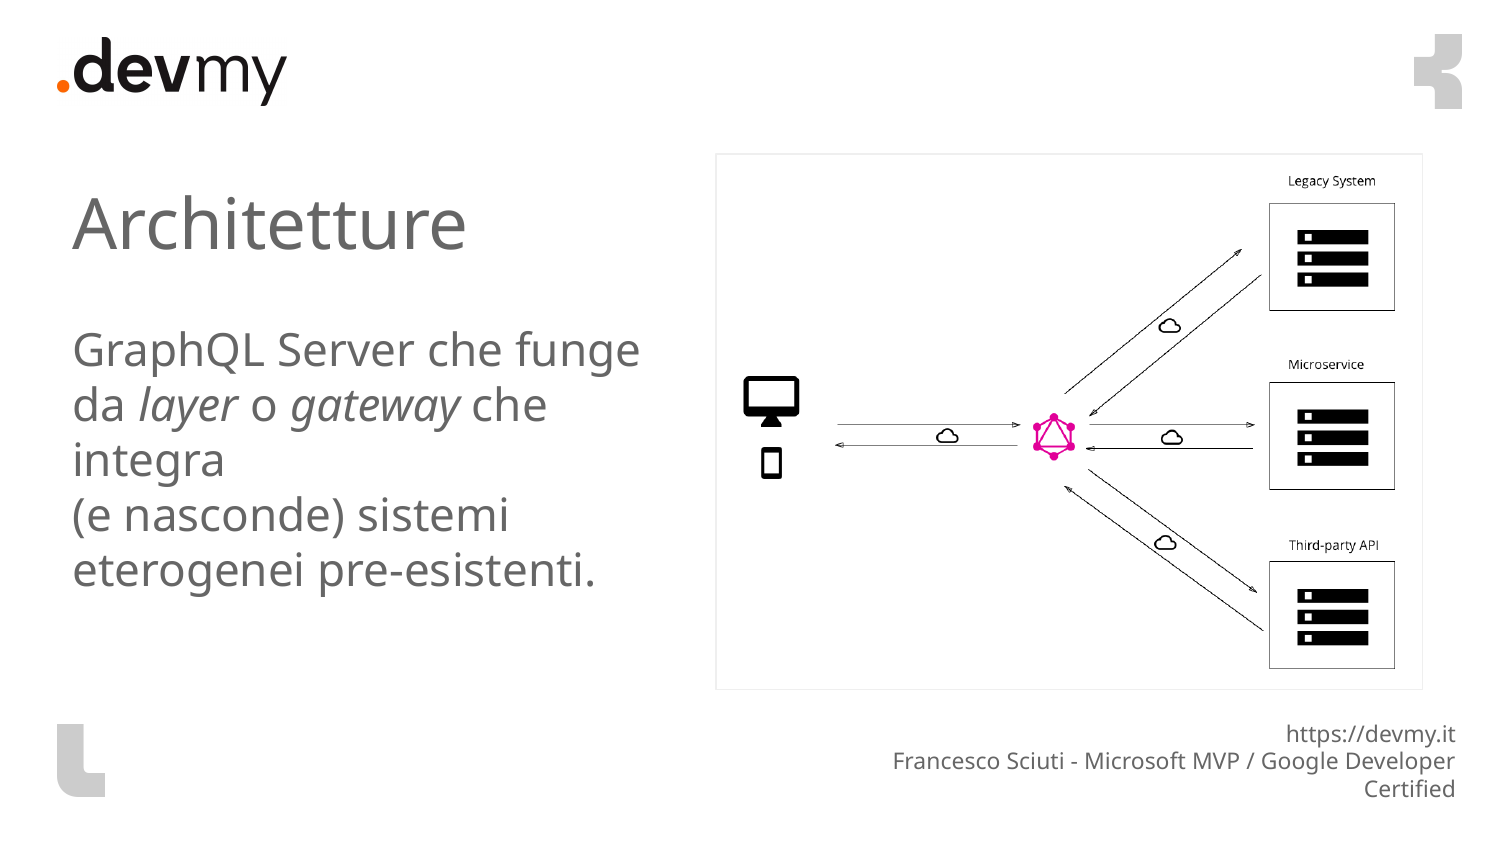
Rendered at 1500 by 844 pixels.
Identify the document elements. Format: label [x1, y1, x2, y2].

text_box [56, 34, 1472, 810]
